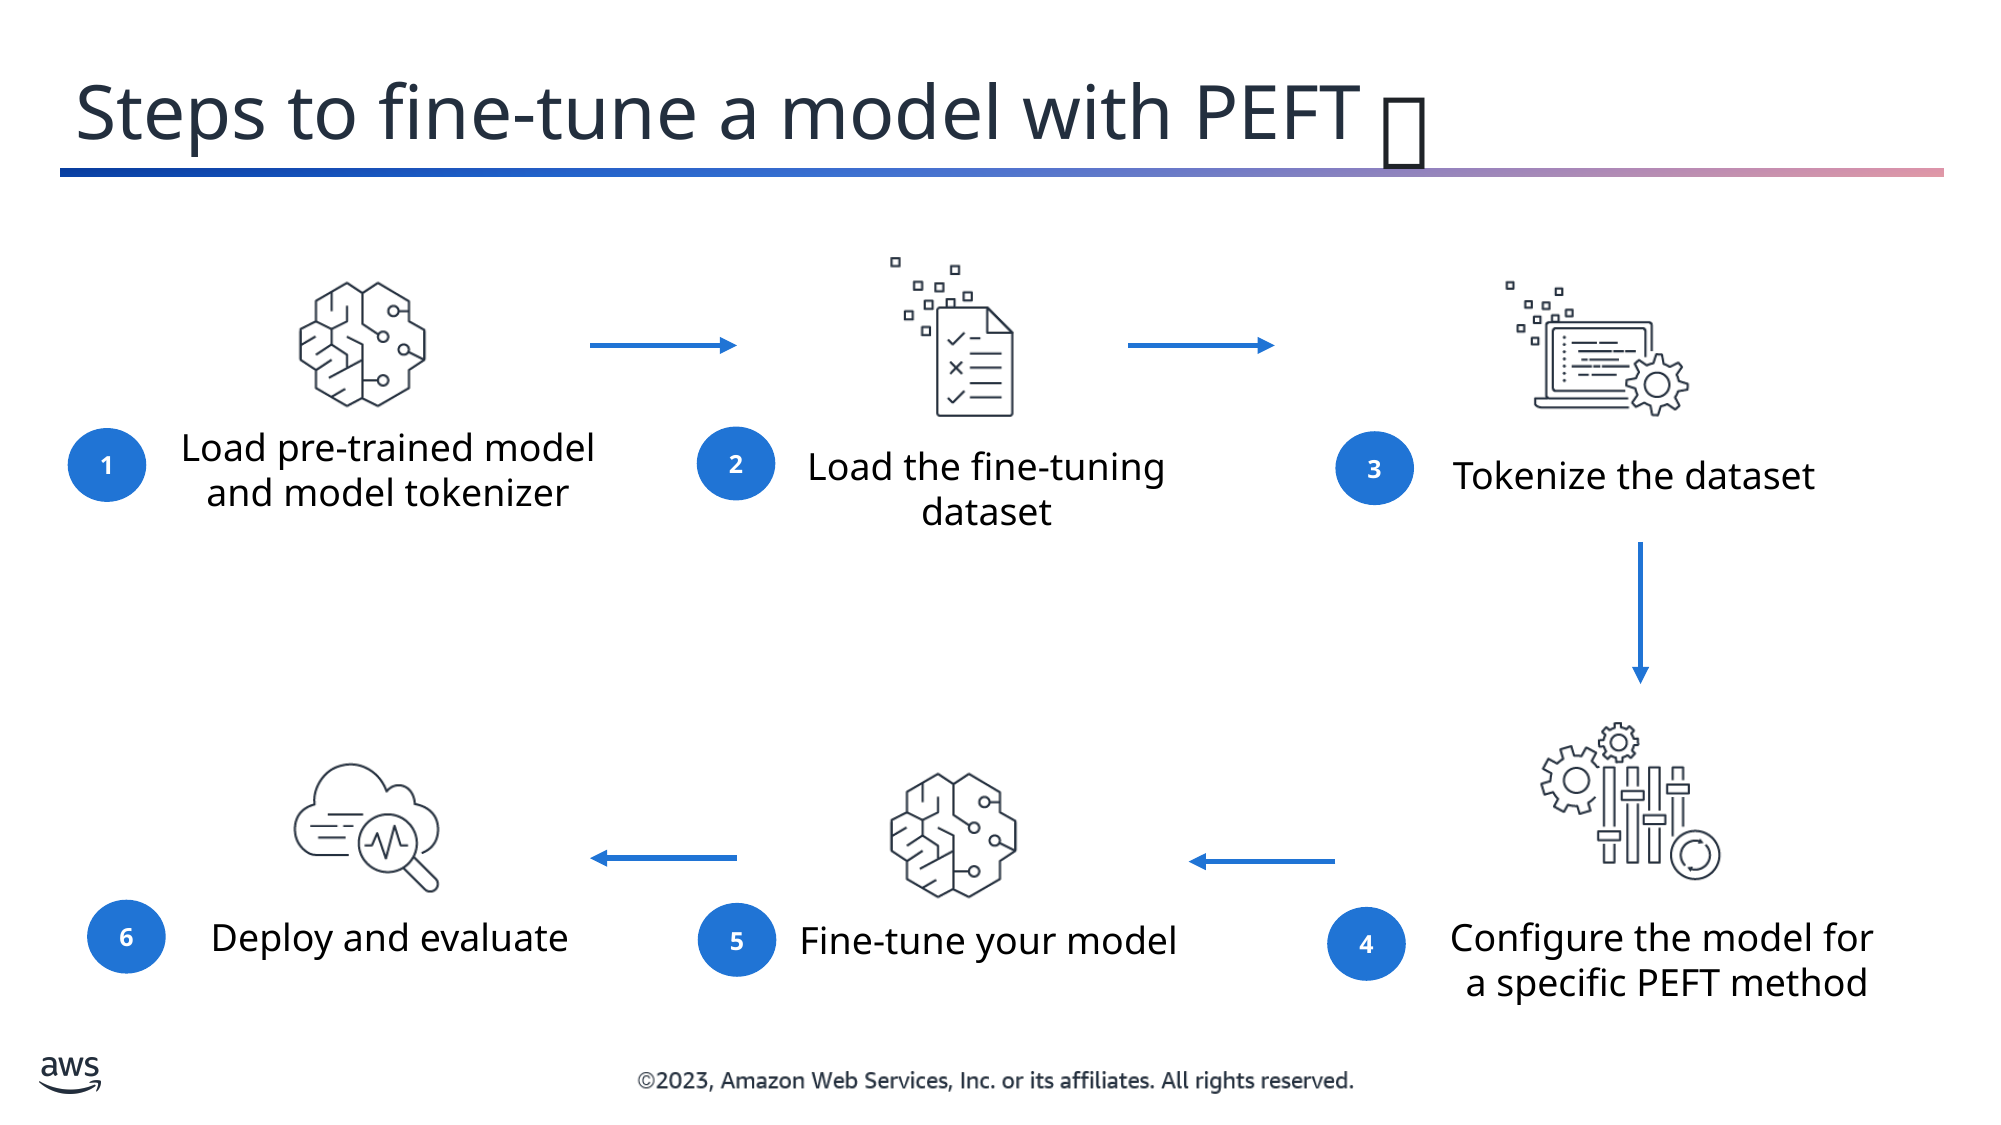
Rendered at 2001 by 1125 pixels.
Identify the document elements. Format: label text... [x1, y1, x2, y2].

picture [39, 1057, 101, 1094]
picture [261, 722, 471, 932]
text_box 2 [695, 425, 763, 502]
text_box 3 [1334, 430, 1415, 506]
text_box Tokenize the dataset [1438, 444, 1831, 505]
title Steps to fine-tune a model with PEFT [60, 49, 1941, 170]
picture [849, 731, 1058, 941]
picture [860, 232, 1069, 442]
text_box 1 [66, 427, 138, 503]
text_box 🤗 [1341, 62, 1494, 197]
text_box 6 [86, 898, 167, 975]
text_box Load the fine-tuning dataset [737, 435, 1237, 541]
picture [621, 1057, 1378, 1109]
picture [258, 239, 468, 449]
text_box Deploy and evaluate [195, 906, 594, 967]
text_box Configure the model for a specific PEFT method [1435, 906, 1900, 1012]
picture [60, 170, 1341, 177]
picture [1493, 243, 1703, 453]
text_box Load pre-trained model and model tokenizer [138, 416, 638, 521]
picture [1529, 691, 1738, 900]
text_box 4 [1326, 906, 1407, 982]
picture [1494, 168, 1944, 177]
text_box 5 [696, 902, 778, 978]
text_box Fine-tune your model [784, 909, 1194, 970]
